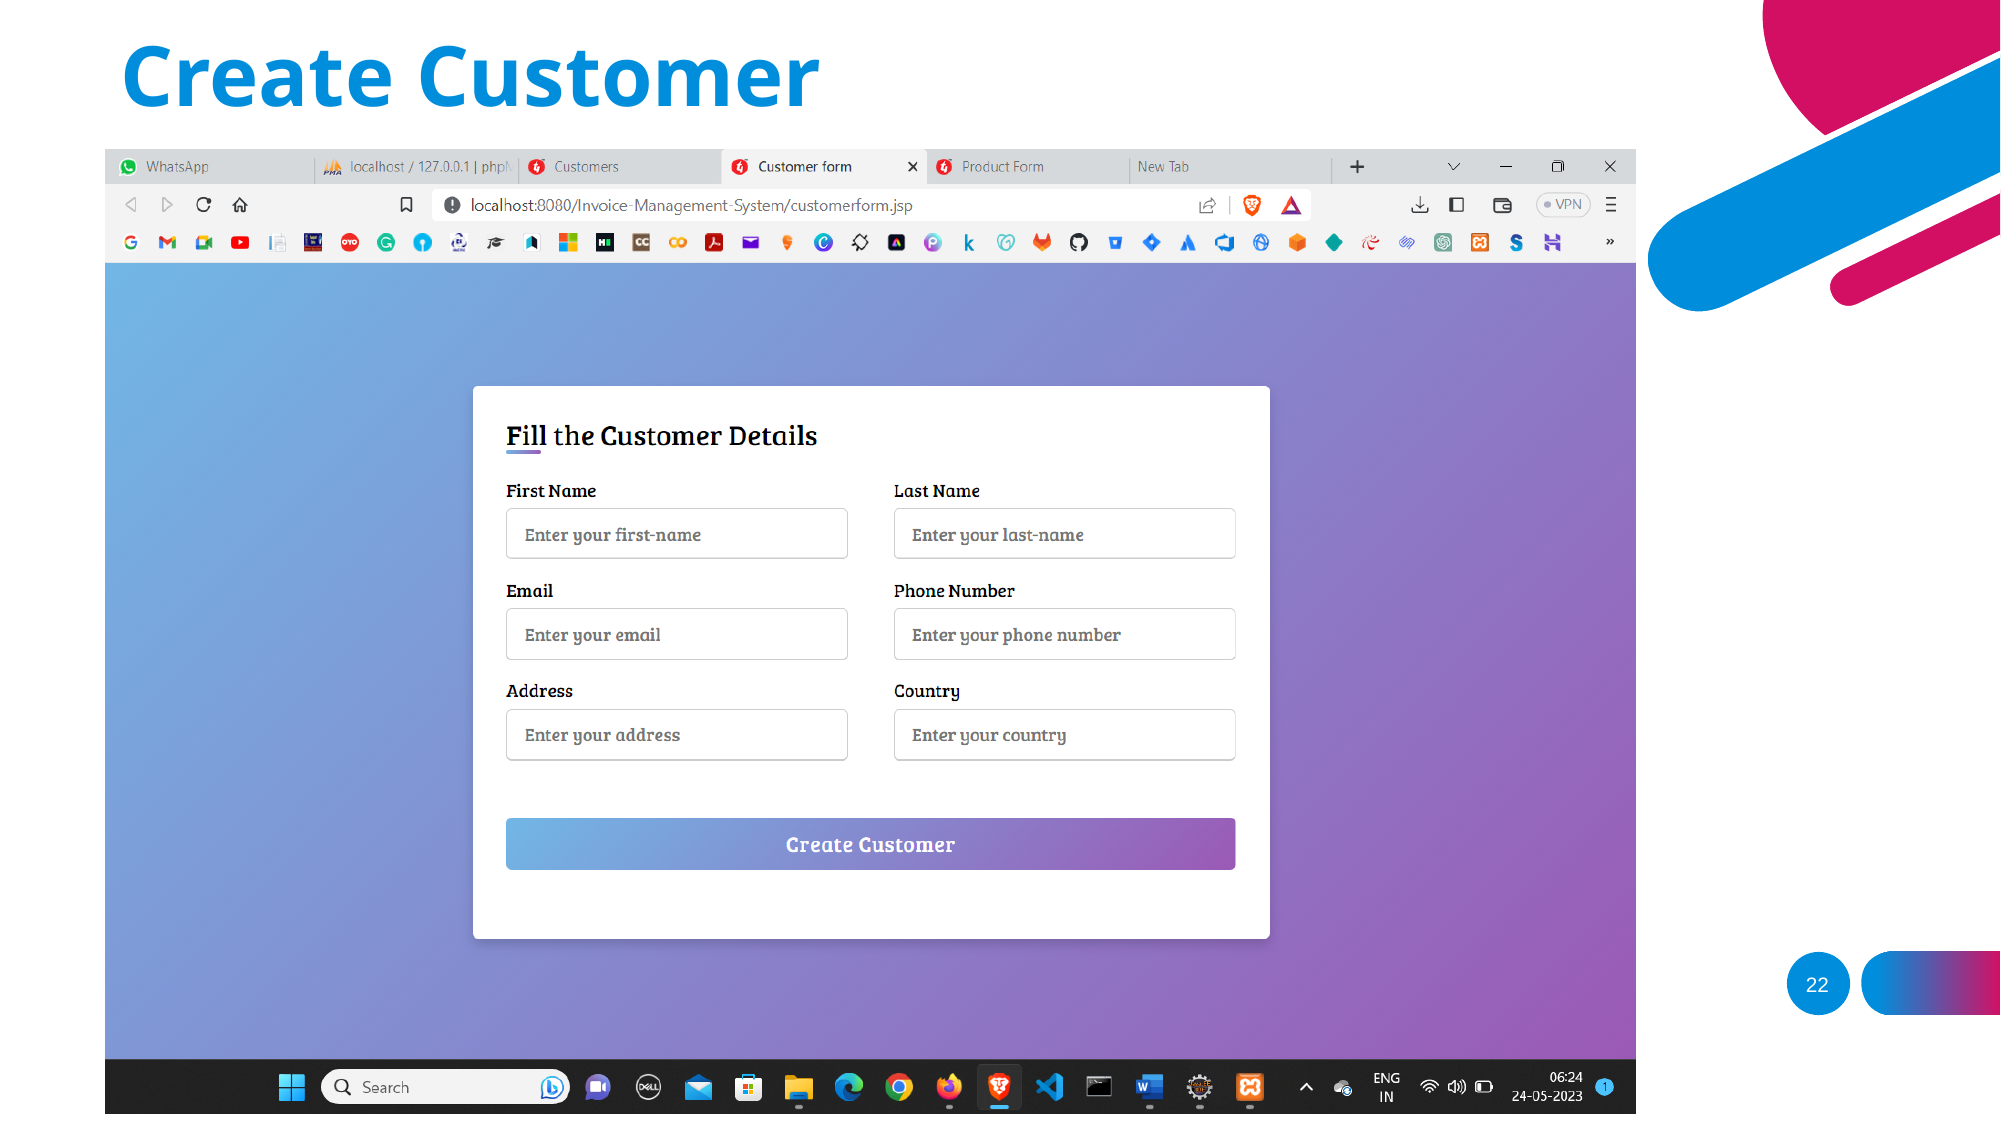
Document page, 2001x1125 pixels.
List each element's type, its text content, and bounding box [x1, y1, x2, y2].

slide_number 22 [1772, 954, 1863, 1015]
text_box Create Customer [105, 27, 1245, 108]
picture [105, 149, 1636, 1114]
